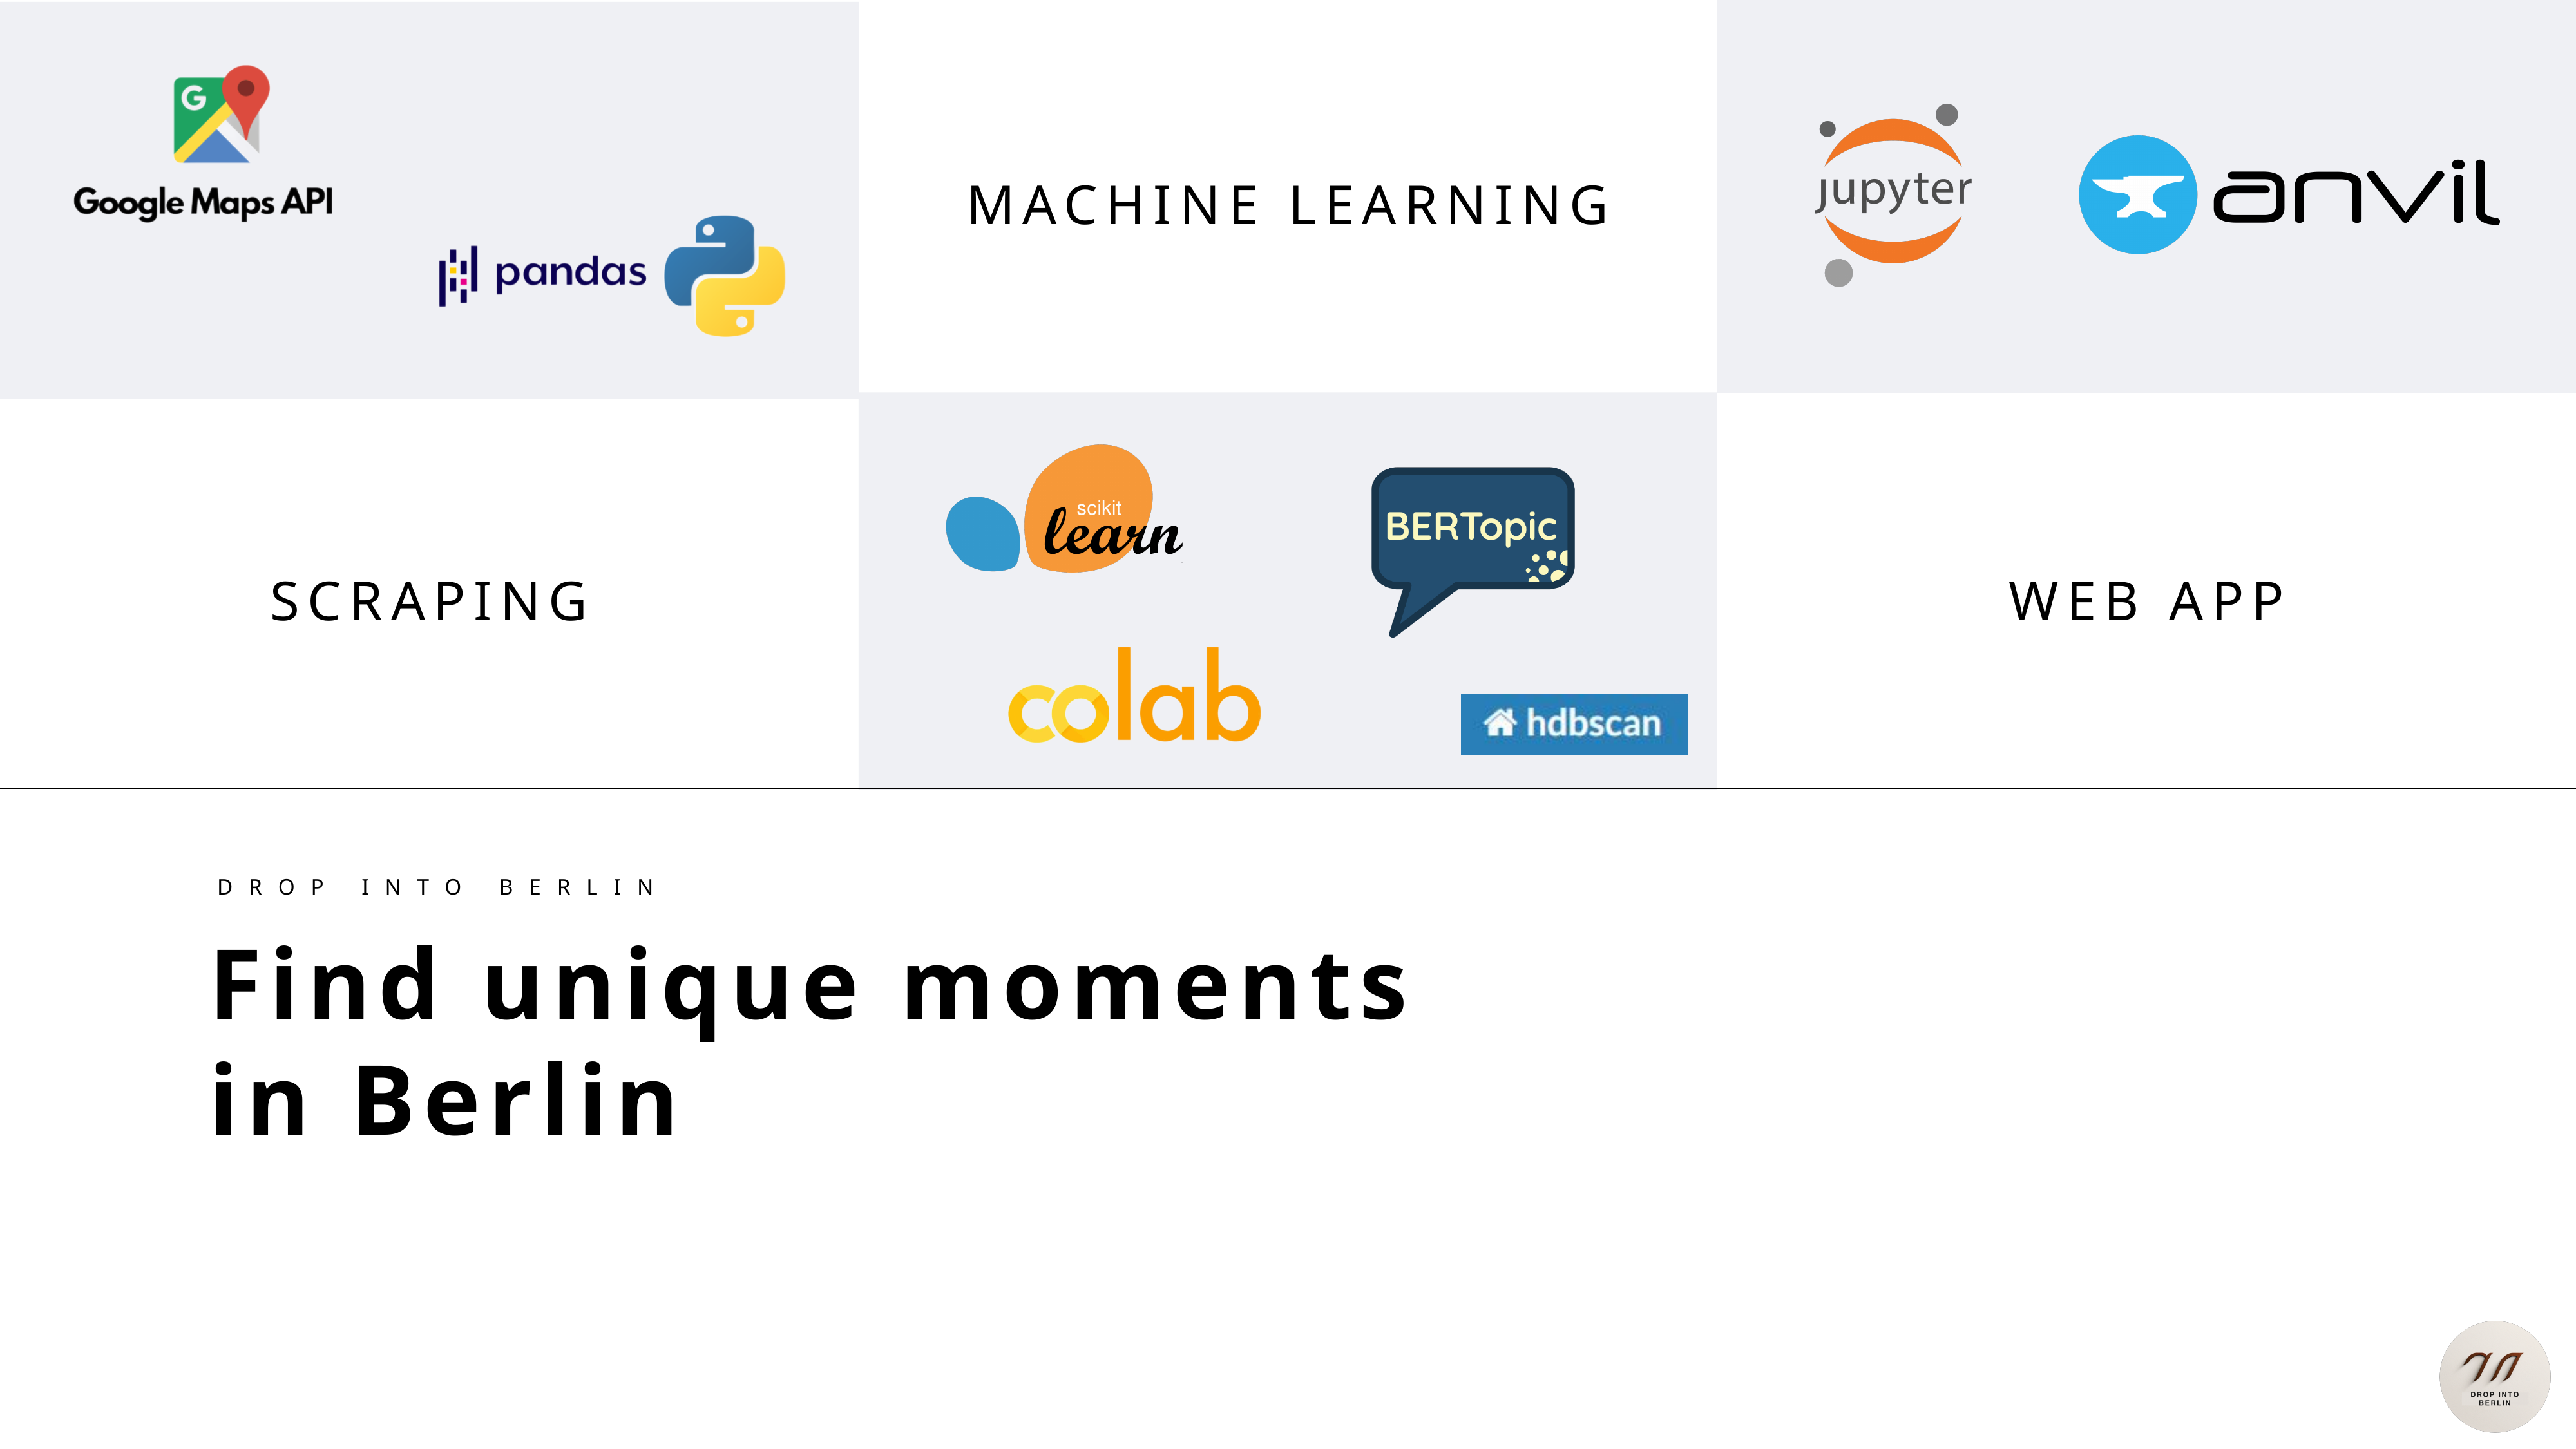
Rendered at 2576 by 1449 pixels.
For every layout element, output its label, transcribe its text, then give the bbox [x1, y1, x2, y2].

text_box Find unique moments in Berlin [199, 917, 2320, 1159]
text_box [1717, 0, 2576, 393]
picture [1371, 466, 1577, 638]
picture [1461, 694, 1688, 755]
picture [940, 414, 1188, 580]
text_box SCRAPING [43, 562, 816, 636]
picture [0, 64, 794, 354]
text_box DROP INTO BERLIN [207, 869, 870, 905]
picture [1813, 101, 1974, 289]
picture [2439, 1321, 2551, 1433]
text_box WEB APP [1999, 562, 2295, 636]
picture [991, 627, 1277, 770]
text_box MACHINE LEARNING [913, 166, 1663, 240]
text_box [0, 1, 859, 399]
picture [2063, 118, 2521, 271]
text_box [858, 392, 1717, 788]
